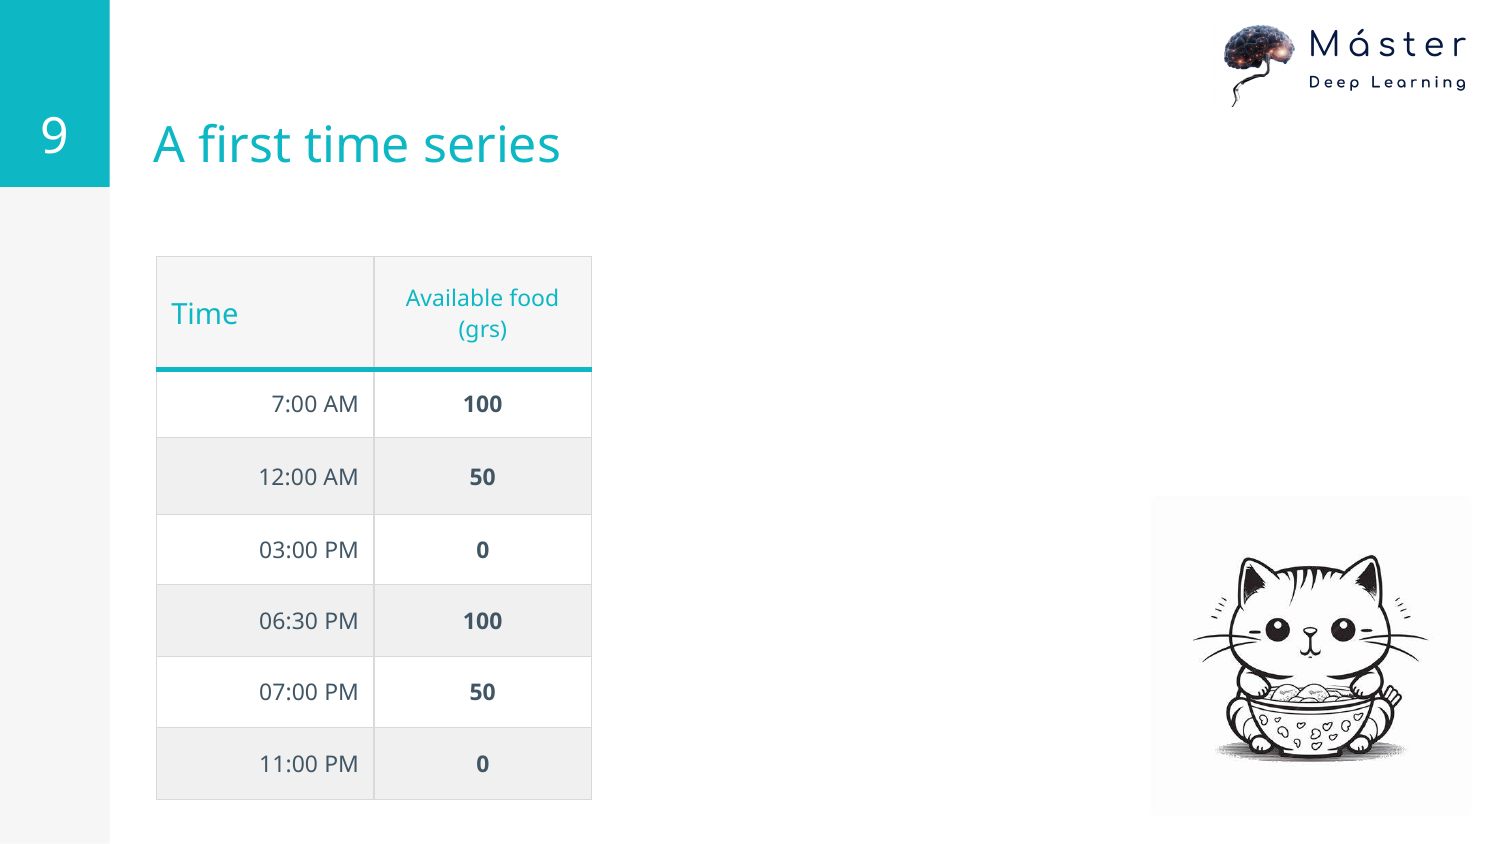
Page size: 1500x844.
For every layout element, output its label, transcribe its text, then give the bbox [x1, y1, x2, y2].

table_cell 50 [375, 657, 591, 727]
slide_number 9 [0, 0, 110, 187]
table_cell 0 [375, 728, 591, 799]
table_header Time [157, 257, 373, 367]
table_cell 7:00 AM [157, 372, 373, 437]
table_cell 11:00 PM [157, 728, 373, 799]
table_header Available food (grs) [375, 257, 591, 367]
table_cell 0 [375, 515, 591, 584]
table_cell 12:00 AM [157, 438, 373, 514]
picture [1148, 494, 1472, 818]
table_cell 06:30 PM [157, 585, 373, 656]
table_cell 100 [375, 585, 591, 656]
table_cell 03:00 PM [157, 515, 373, 584]
title A first time series [138, 0, 722, 188]
table_cell 07:00 PM [157, 657, 373, 727]
table_cell 100 [375, 372, 591, 437]
picture [1211, 11, 1483, 111]
table_cell 50 [375, 438, 591, 514]
